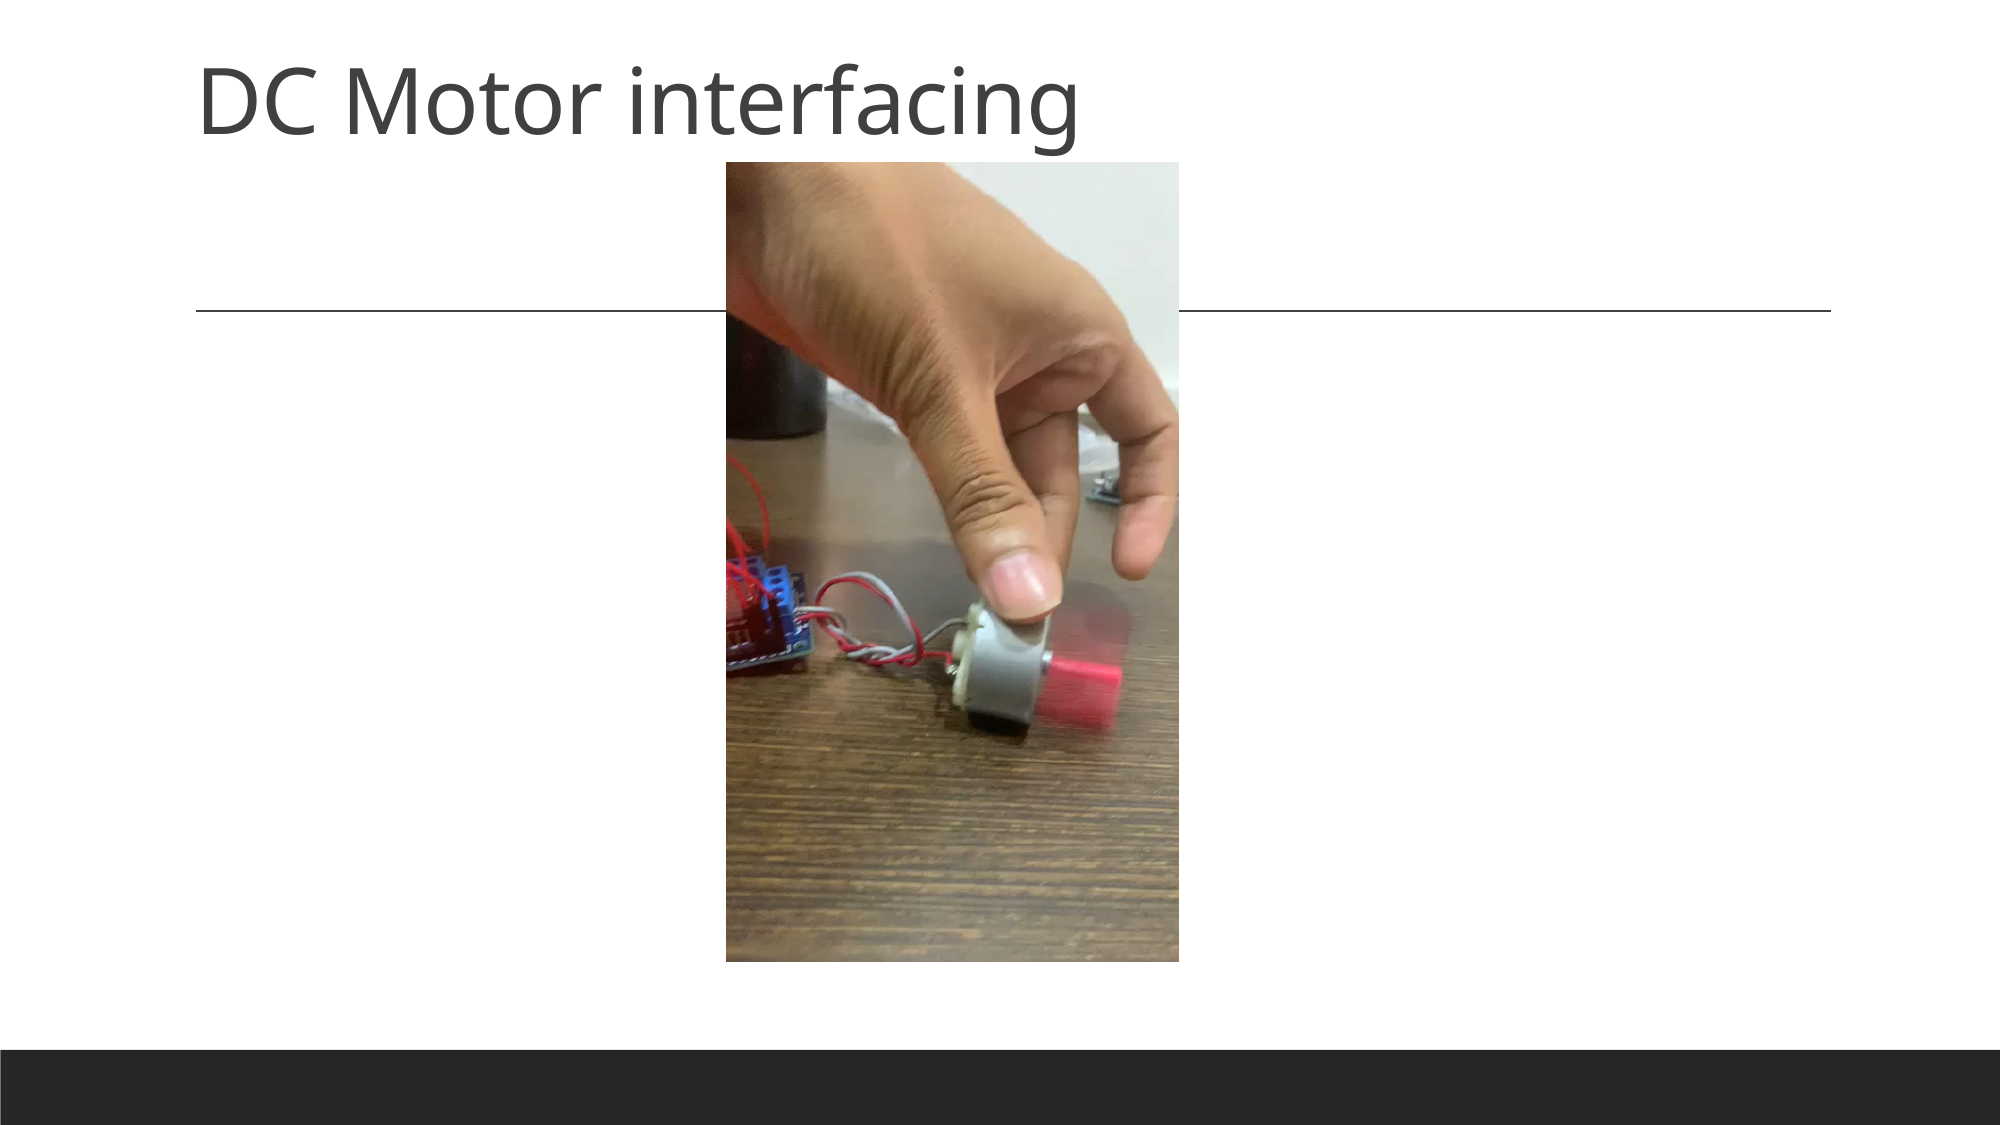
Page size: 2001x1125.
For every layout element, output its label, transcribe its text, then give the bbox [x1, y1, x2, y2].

title DC Motor interfacing [180, 47, 1830, 163]
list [725, 161, 1180, 964]
